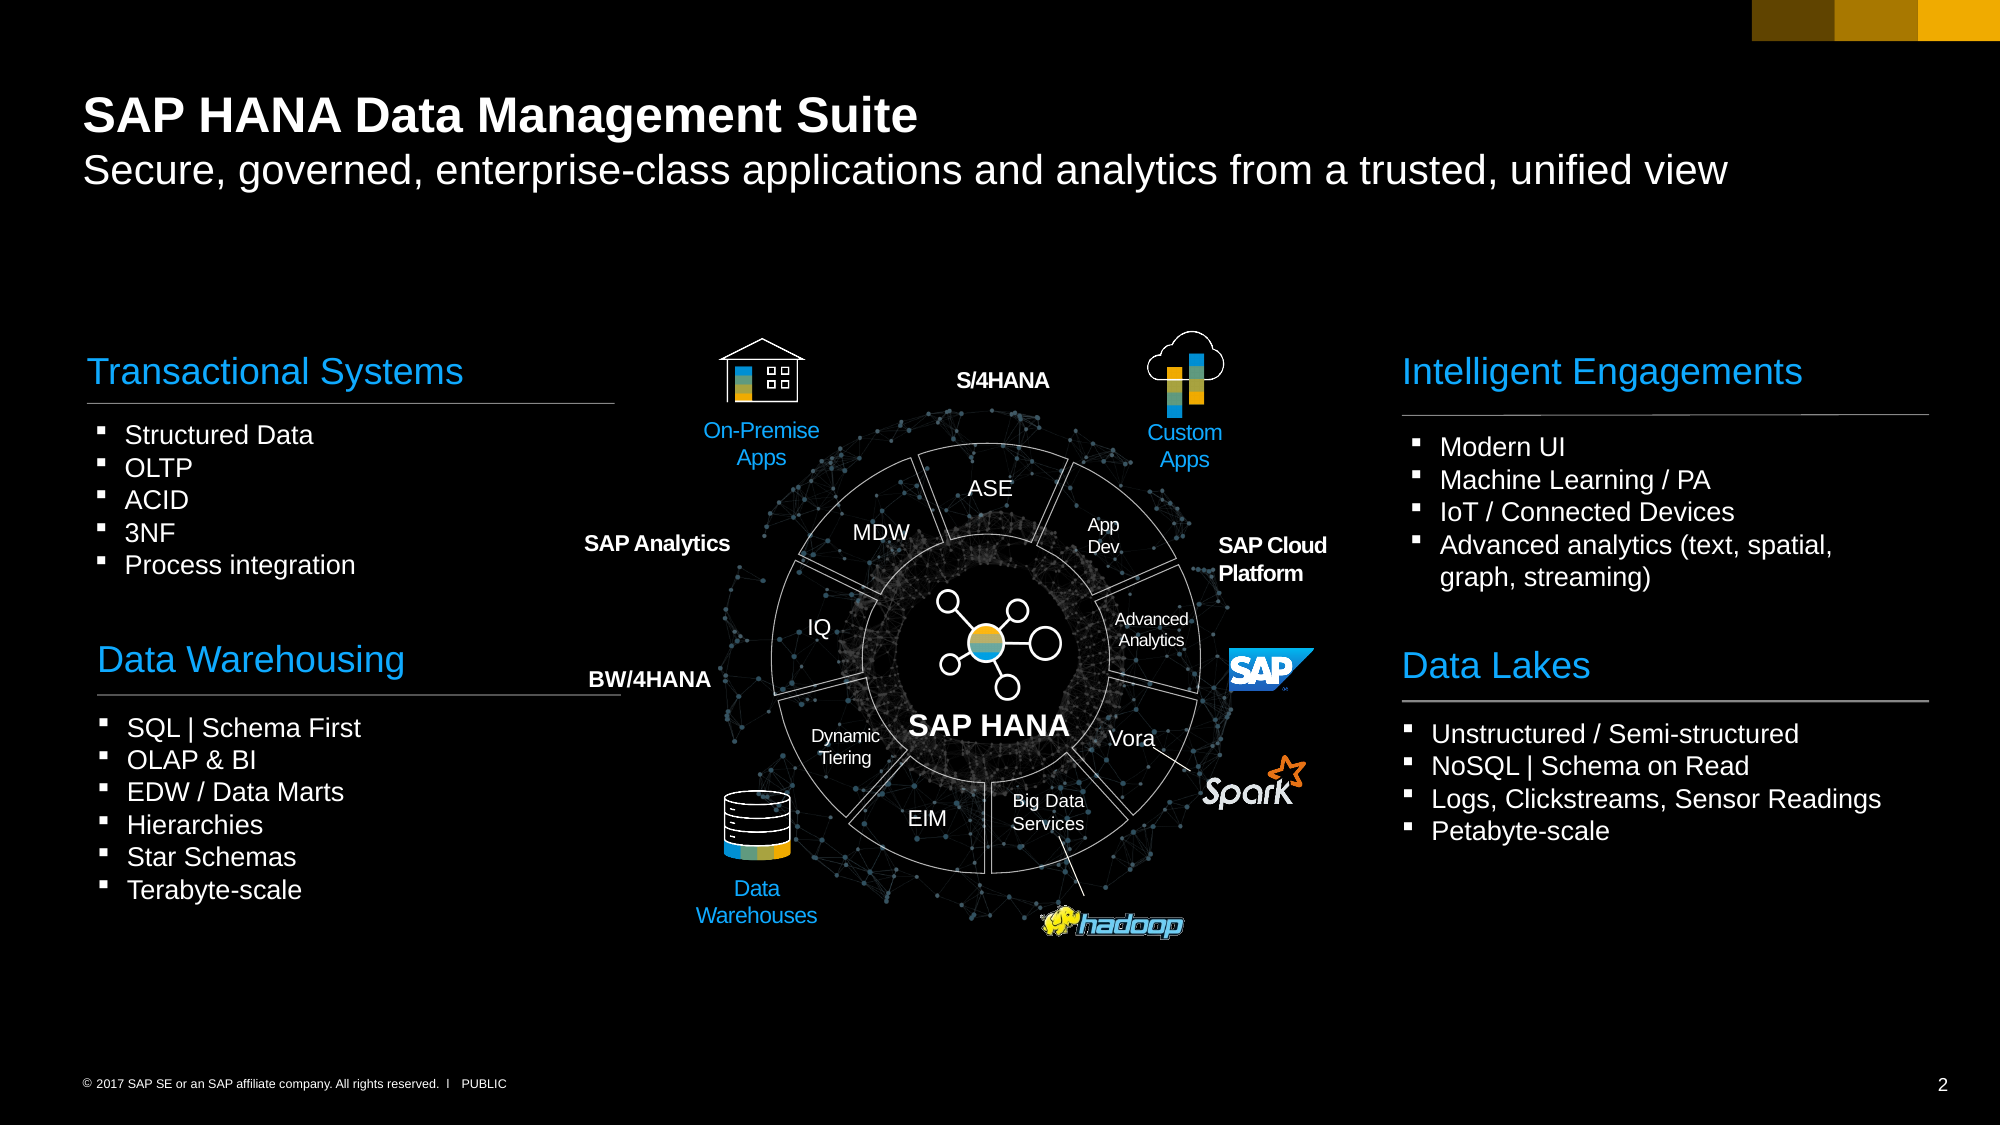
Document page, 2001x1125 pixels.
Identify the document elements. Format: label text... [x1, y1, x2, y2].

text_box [96, 634, 563, 919]
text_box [1440, 641, 1930, 925]
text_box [569, 312, 1435, 951]
title SAP HANA Data Management Suite Secure, governed, enterprise-class applications and analytics from a trusted, unified view [82, 82, 1918, 194]
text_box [86, 347, 563, 618]
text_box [1440, 346, 1930, 621]
picture [935, 589, 1062, 701]
